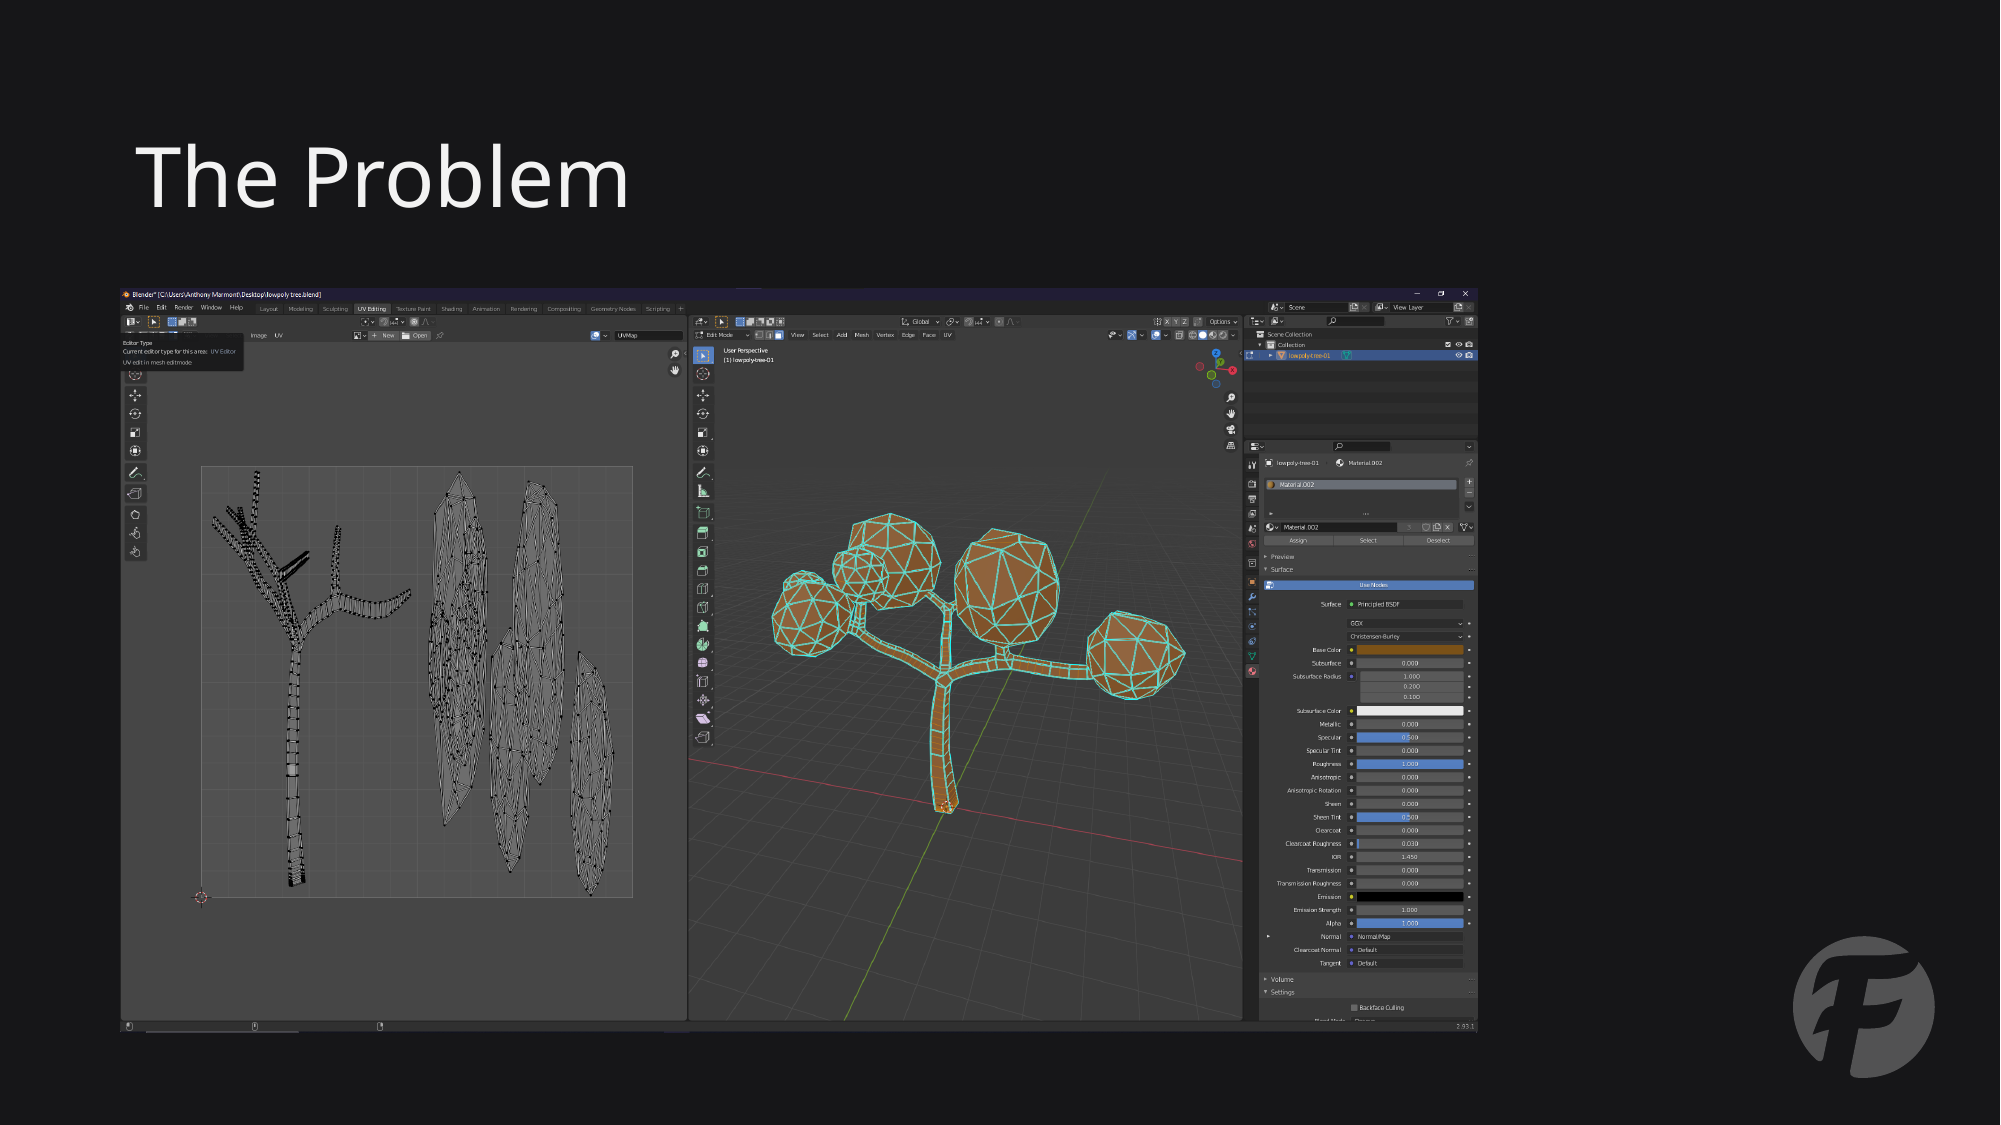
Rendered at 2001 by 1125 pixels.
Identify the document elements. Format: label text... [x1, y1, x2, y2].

text_box The Problem [120, 109, 1302, 253]
text_box [1791, 935, 1912, 1063]
text_box [1849, 959, 1936, 1079]
picture [120, 288, 1478, 1033]
